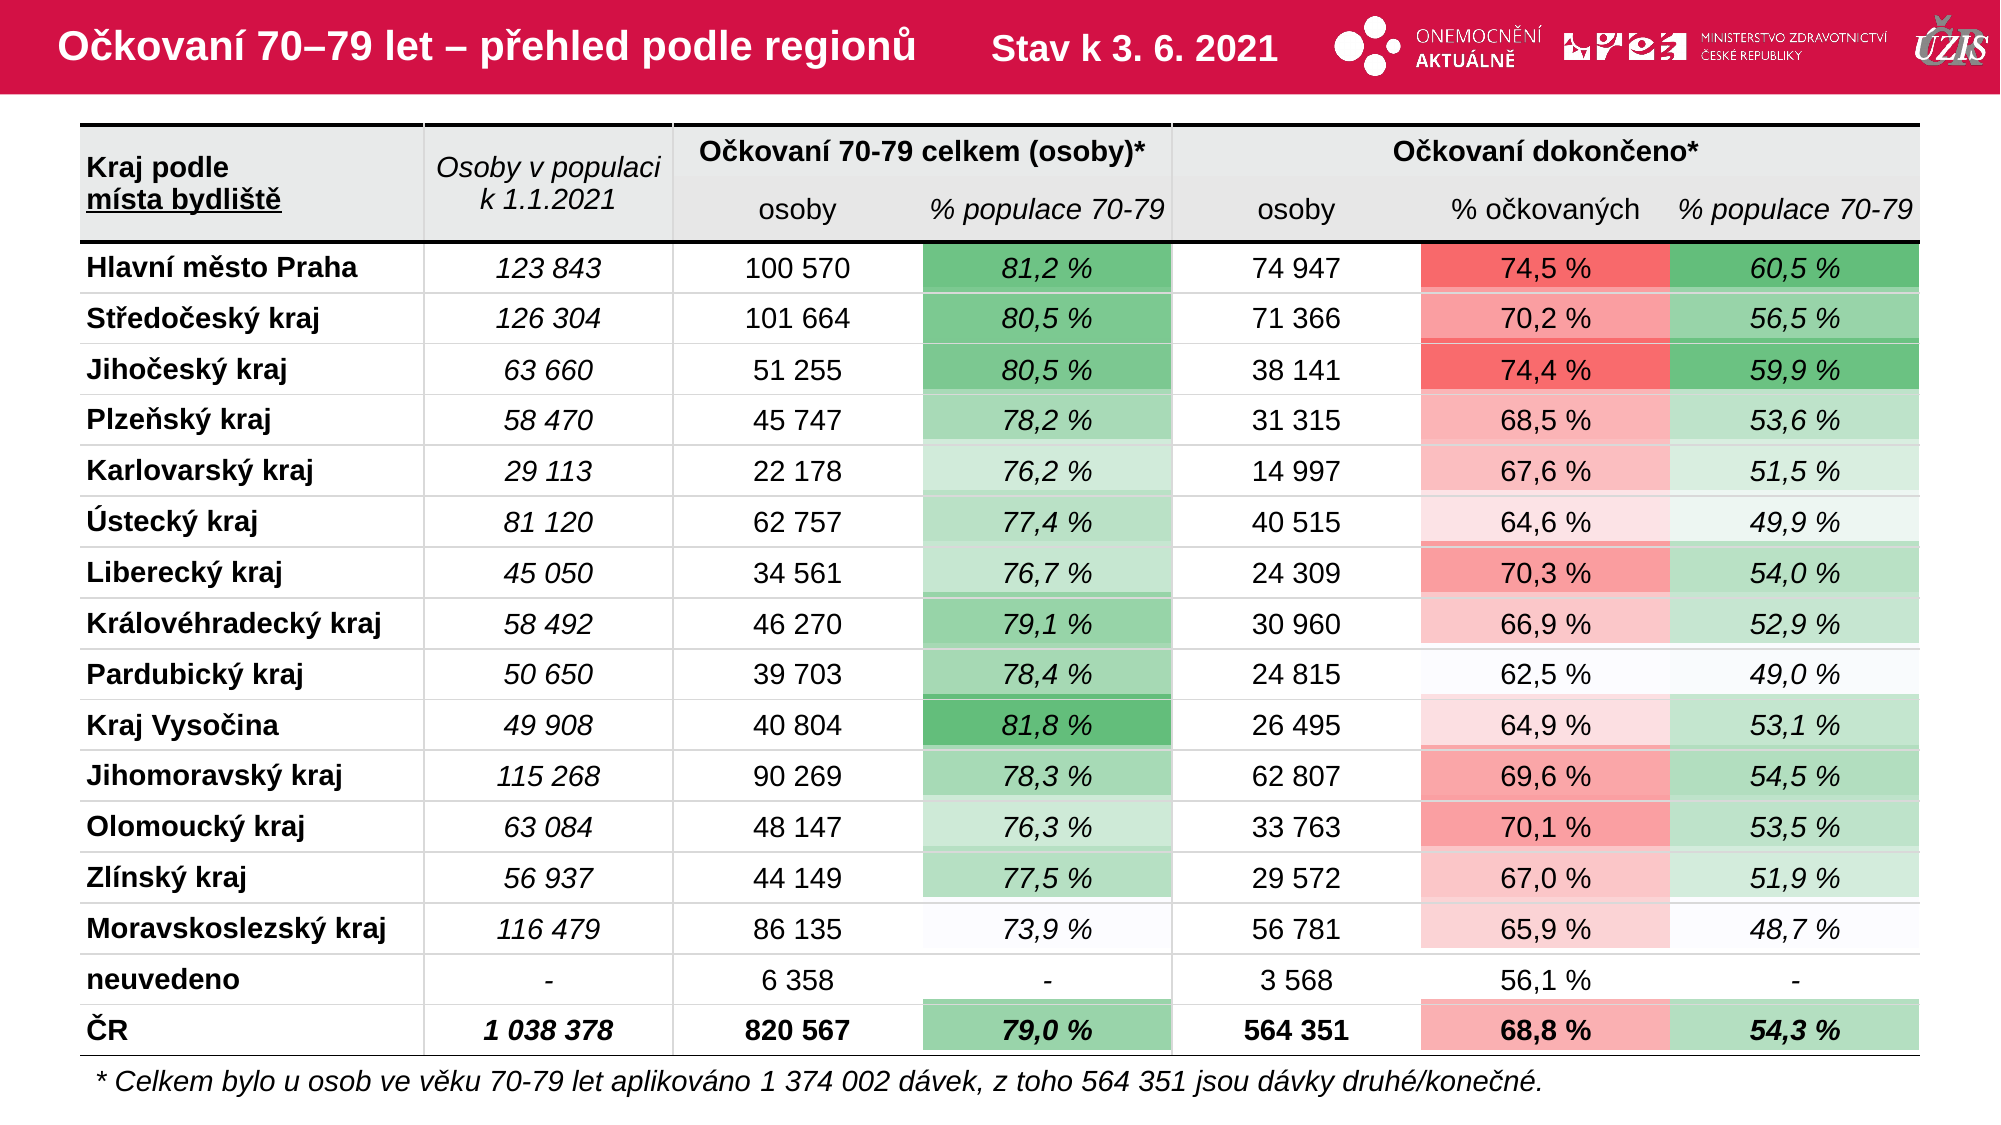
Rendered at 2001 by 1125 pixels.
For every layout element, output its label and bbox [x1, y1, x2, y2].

table_cell [80, 344, 423, 394]
table_cell [1173, 904, 1920, 953]
table_cell [425, 599, 672, 648]
table_cell [425, 294, 672, 343]
table_cell [1173, 446, 1920, 495]
table_cell [674, 446, 1171, 495]
table_cell [674, 244, 1171, 292]
table_cell [674, 751, 1171, 800]
table_cell [80, 599, 423, 648]
table_cell [674, 497, 1171, 546]
table_cell [1173, 244, 1920, 292]
text_box [80, 1055, 1871, 1105]
table_cell [425, 497, 672, 546]
table_cell [80, 1005, 423, 1055]
table_cell [674, 802, 1171, 851]
table_cell [80, 548, 423, 597]
table_cell [425, 244, 672, 292]
table_cell [425, 548, 672, 597]
table_cell [425, 802, 672, 851]
table_cell [1173, 802, 1920, 851]
table_cell [1173, 395, 1920, 444]
table_cell [425, 955, 672, 1004]
table_cell [674, 344, 1171, 394]
table_cell [1173, 955, 1920, 1004]
title [42, 0, 1262, 95]
table_cell [425, 650, 672, 699]
table_cell [425, 1005, 672, 1055]
table_cell [1173, 294, 1920, 343]
table_cell [80, 802, 423, 851]
table_header [80, 127, 423, 240]
table_cell [80, 904, 423, 953]
table_cell [674, 853, 1171, 902]
table_cell [1173, 853, 1920, 902]
table_cell [80, 244, 423, 292]
table_cell [80, 395, 423, 444]
table_cell [674, 955, 1171, 1004]
table_cell [425, 395, 672, 444]
table_cell [80, 853, 423, 902]
table_cell [674, 548, 1171, 597]
table_cell [1173, 497, 1920, 546]
table_cell [1173, 176, 1920, 240]
table_header [674, 127, 1171, 176]
table_cell [425, 751, 672, 800]
table_header [425, 127, 672, 240]
table_cell [80, 497, 423, 546]
table_cell [80, 446, 423, 495]
picture [1563, 31, 1888, 60]
table_cell [674, 904, 1171, 953]
table_cell [1173, 700, 1920, 749]
table_cell [425, 853, 672, 902]
table_cell [674, 700, 1171, 749]
table_cell [1173, 751, 1920, 800]
table_cell [674, 650, 1171, 699]
table_cell [1173, 344, 1920, 394]
table_cell [674, 294, 1171, 343]
table_cell [80, 955, 423, 1004]
table_cell [1173, 650, 1920, 699]
table_cell [425, 446, 672, 495]
table_cell [425, 700, 672, 749]
table_cell [425, 904, 672, 953]
picture [1421, 16, 1542, 76]
table_cell [425, 344, 672, 394]
text_box [976, 16, 1421, 77]
table_cell [674, 599, 1171, 648]
table_cell [1173, 599, 1920, 648]
table_cell [80, 294, 423, 343]
table_cell [674, 176, 1171, 240]
table_cell [674, 1005, 1171, 1055]
table_cell [1173, 1005, 1920, 1055]
table_cell [80, 751, 423, 800]
table_cell [674, 395, 1171, 444]
table_cell [1173, 548, 1920, 597]
table_cell [80, 650, 423, 699]
table_cell [80, 700, 423, 749]
picture [1915, 15, 1989, 66]
table_header [1173, 127, 1920, 176]
